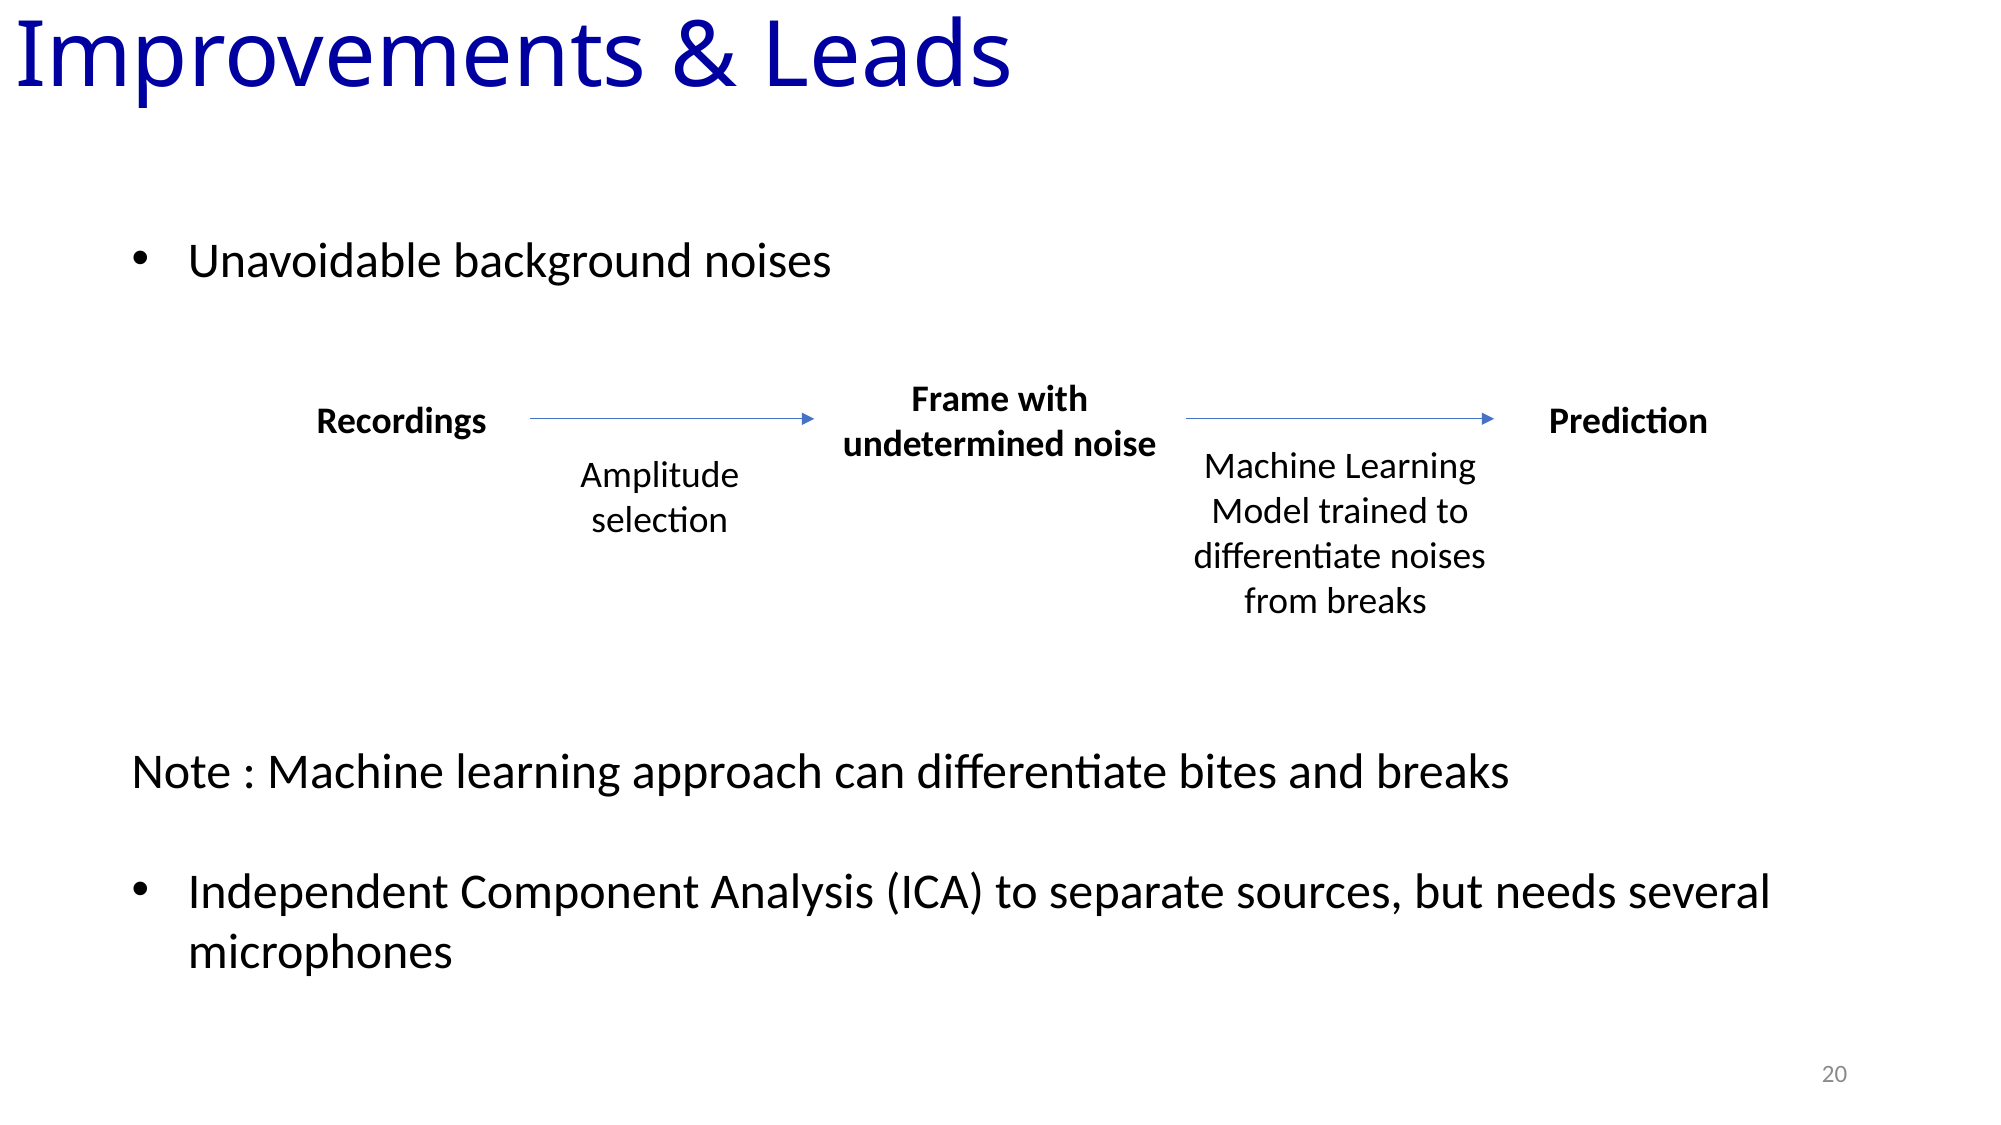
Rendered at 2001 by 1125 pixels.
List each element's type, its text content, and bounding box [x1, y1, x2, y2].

text_box Unavoidable background noises [116, 219, 910, 295]
title Improvements & Leads [0, 0, 2000, 218]
slide_number 20 [1412, 1042, 1863, 1103]
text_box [273, 369, 1764, 631]
text_box Note : Machine learning approach can differentiate bites and breaks Independent Component Analysis (ICA) to separate sources, but needs several microphones [116, 730, 1863, 986]
